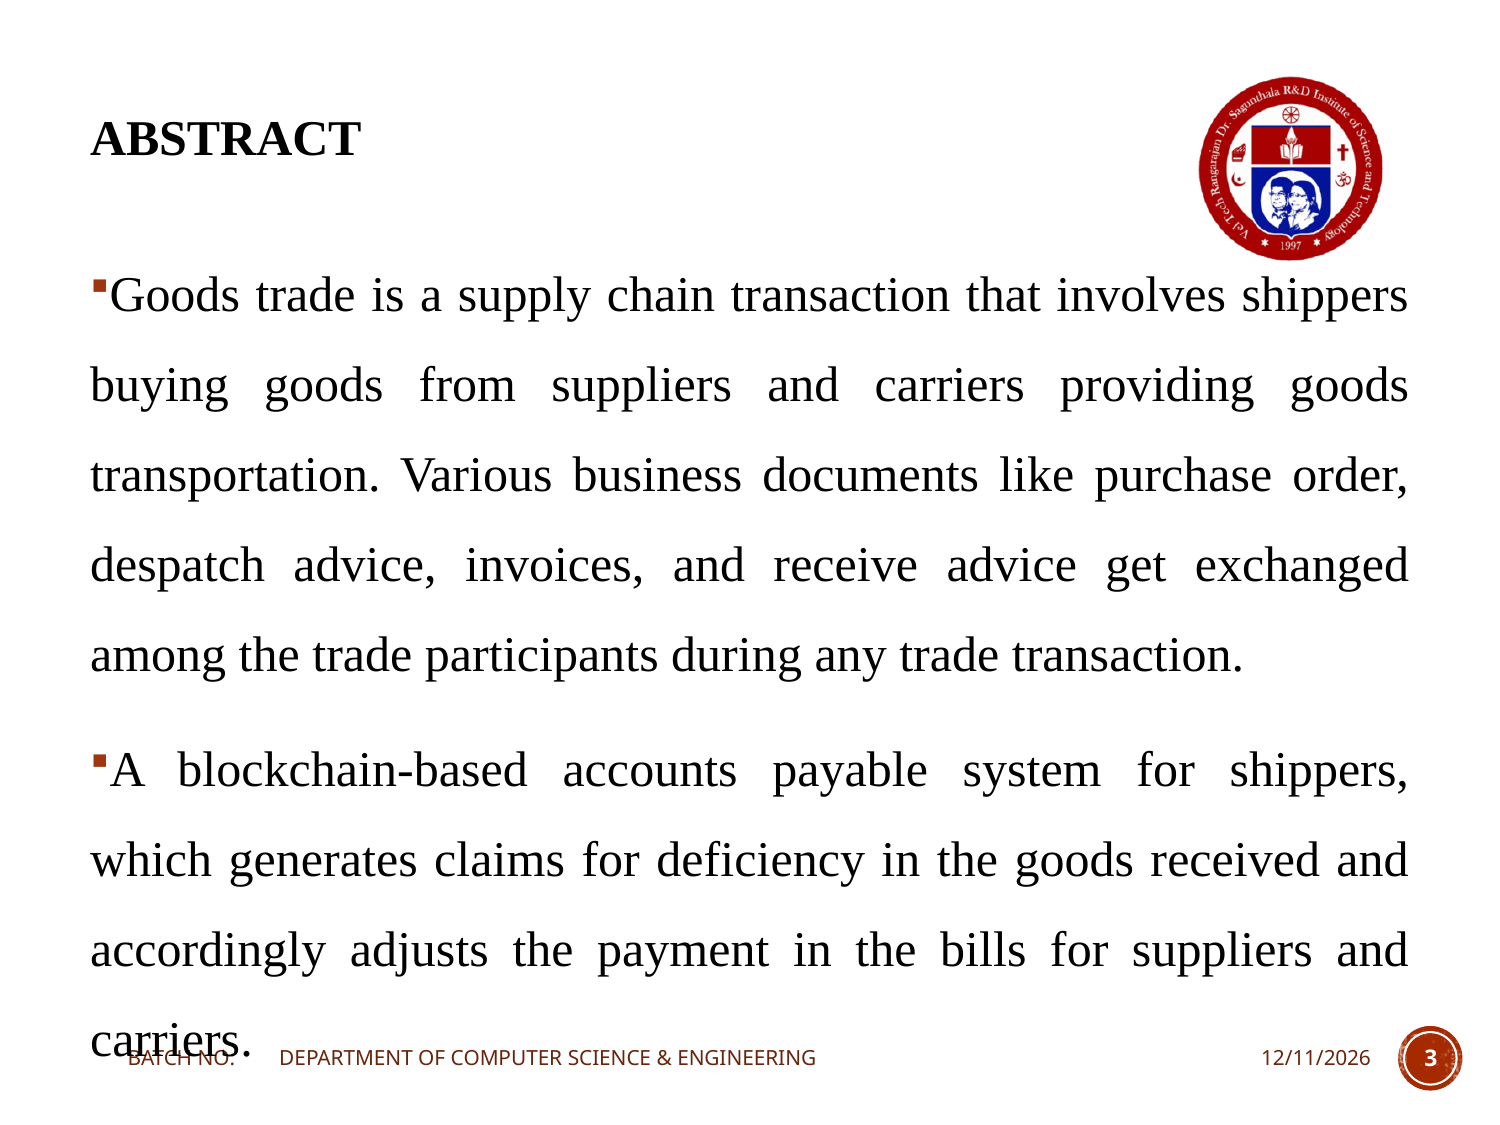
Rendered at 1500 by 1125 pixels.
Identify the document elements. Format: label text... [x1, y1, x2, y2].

list Goods trade is a supply chain transaction that involves shippers buying goods from suppliers and carriers providing goods transportation. Various business documents like purchase order, despatch advice, invoices, and receive advice get exchanged among the trade participants during any trade transaction. A blockchain-based accounts payable system for shippers, which generates claims for deficiency in the goods received and accordingly adjusts the payment in the bills for suppliers and carriers. [75, 224, 1425, 1071]
title ABSTRACT [75, 53, 1425, 224]
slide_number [982, 1028, 1386, 1089]
footer BATCH NO: DEPARTMENT OF COMPUTER SCIENCE & ENGINEERING [112, 1028, 891, 1089]
slide_number 3 [1391, 1028, 1471, 1089]
